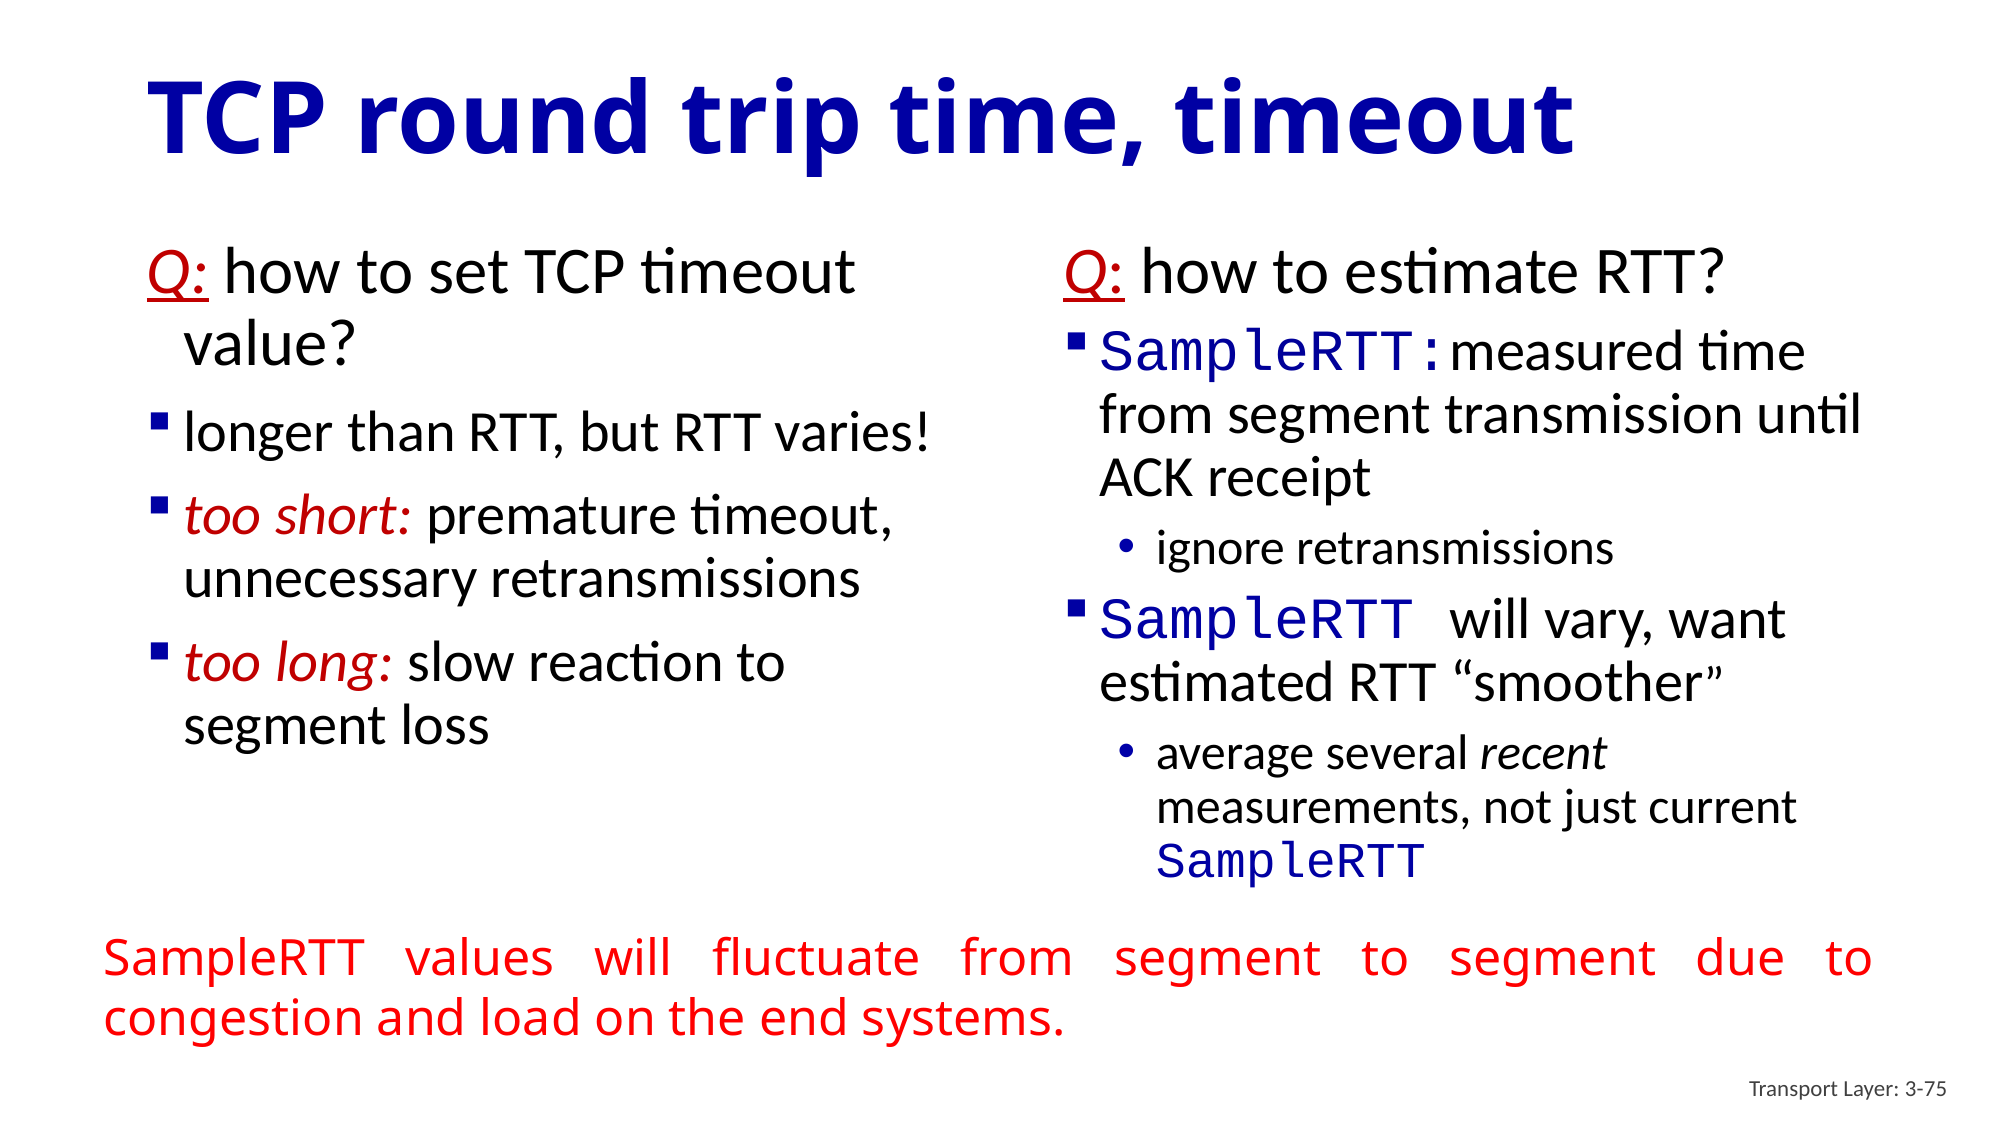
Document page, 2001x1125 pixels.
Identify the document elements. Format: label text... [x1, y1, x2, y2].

title TCP round trip time, timeout [131, 47, 2000, 195]
text_box Q: how to set TCP timeout value? longer than RTT, but RTT varies! too short: premature timeout, unnecessary retransmissions too long: slow reaction to segment loss [110, 228, 966, 917]
slide_number Transport Layer: 3-75 [1512, 1056, 1963, 1117]
text_box SampleRTT values will fluctuate from segment to segment due to congestion and load on the end systems. [88, 917, 1890, 1053]
text_box Q: how to estimate RTT? SampleRTT:measured time from segment transmission until ACK receipt ignore retransmissions SampleRTT will vary, want estimated RTT “smoother” average several recent measurements, not just current SampleRTT [1026, 228, 1940, 991]
